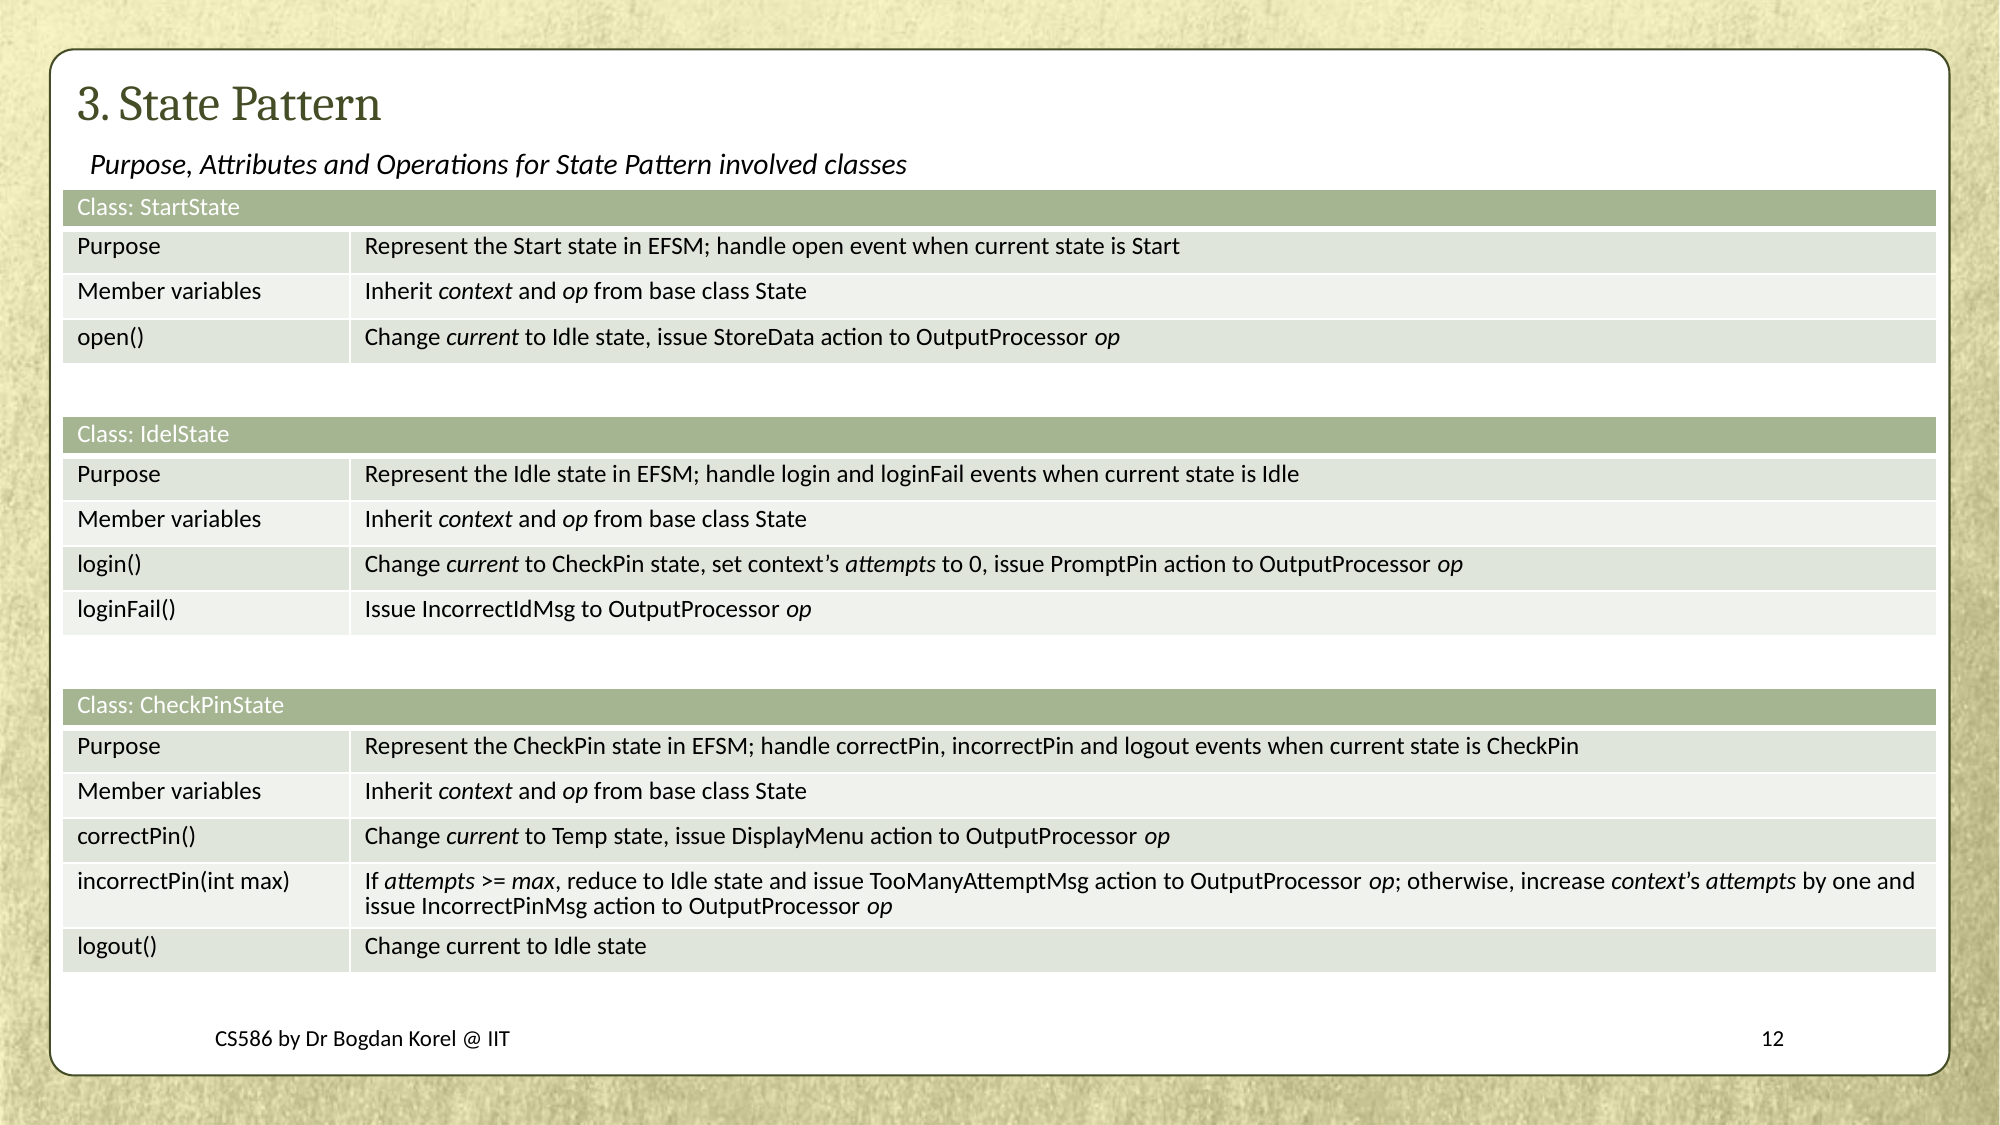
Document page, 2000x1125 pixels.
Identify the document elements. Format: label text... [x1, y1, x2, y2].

slide_number 12 [1682, 1012, 1800, 1063]
table_header Class: IdelState [63, 417, 1936, 453]
table_cell Change current to Idle state, issue StoreData action to OutputProcessor op [351, 320, 1936, 363]
table_cell Inherit context and op from base class State [351, 774, 1936, 817]
table_cell Inherit context and op from base class State [351, 502, 1936, 545]
table_cell Issue IncorrectIdMsg to OutputProcessor op [351, 592, 1936, 635]
list Purpose, Attributes and Operations for State Pattern involved classes [74, 141, 1812, 188]
table_cell If attempts >= max, reduce to Idle state and issue TooManyAttemptMsg action to OutputProcessor op; otherwise, increase context’s attempts by one and issue IncorrectPinMsg action to OutputProcessor op [351, 864, 1936, 927]
table_cell Purpose [63, 731, 349, 772]
table_cell loginFail() [63, 592, 349, 635]
table_cell Change current to Temp state, issue DisplayMenu action to OutputProcessor op [351, 819, 1936, 862]
table_cell Inherit context and op from base class State [351, 275, 1936, 318]
table_cell Represent the Idle state in EFSM; handle login and loginFail events when current state is Idle [351, 459, 1936, 500]
table_cell Member variables [63, 502, 349, 545]
table_header Class: StartState [63, 190, 1936, 226]
table_cell login() [63, 547, 349, 590]
table_cell Represent the Start state in EFSM; handle open event when current state is Start [351, 232, 1936, 273]
table_cell Member variables [63, 275, 349, 318]
table_cell incorrectPin(int max) [63, 864, 349, 927]
footer CS586 by Dr Bogdan Korel @ IIT [199, 1012, 1417, 1063]
table_cell Change current to Idle state [351, 929, 1936, 972]
table_cell Purpose [63, 459, 349, 500]
table_cell correctPin() [63, 819, 349, 862]
table_cell logout() [63, 929, 349, 972]
table_cell open() [63, 320, 349, 363]
table_header Class: CheckPinState [63, 689, 1936, 725]
table_cell Change current to CheckPin state, set context’s attempts to 0, issue PromptPin action to OutputProcessor op [351, 547, 1936, 590]
table_cell Member variables [63, 774, 349, 817]
title 3. State Pattern [62, 62, 1662, 142]
table_cell Represent the CheckPin state in EFSM; handle correctPin, incorrectPin and logout events when current state is CheckPin [351, 731, 1936, 772]
table_cell Purpose [63, 232, 349, 273]
